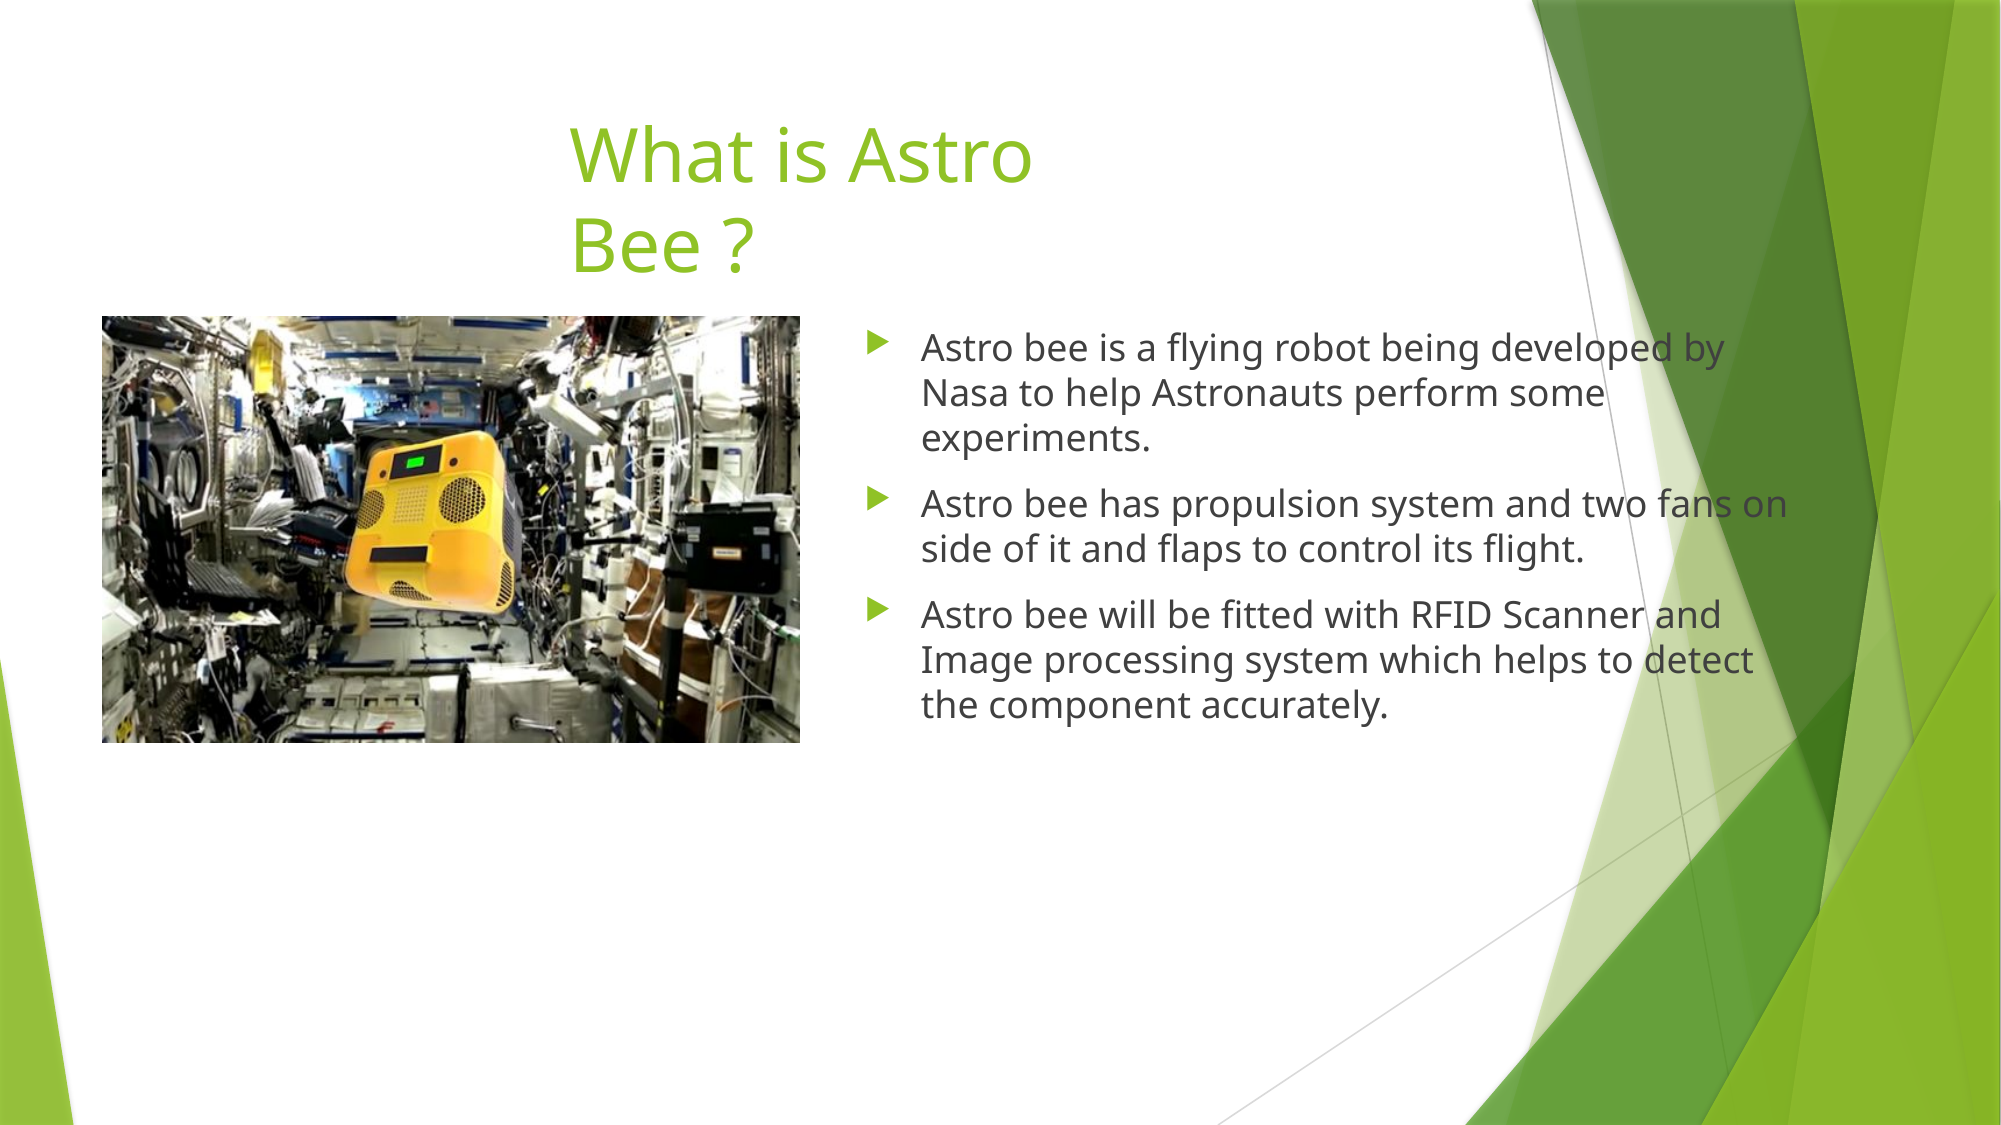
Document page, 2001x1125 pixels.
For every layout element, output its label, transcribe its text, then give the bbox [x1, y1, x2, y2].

picture [101, 316, 801, 743]
list Astro bee is a flying robot being developed by Nasa to help Astronauts perform some experiments. Astro bee has propulsion system and two fans on side of it and flaps to control its flight. Astro bee will be fitted with RFID Scanner and Image processing system which helps to detect the component accurately. [849, 316, 1832, 954]
title What is Astro Bee ? [554, 99, 1241, 317]
